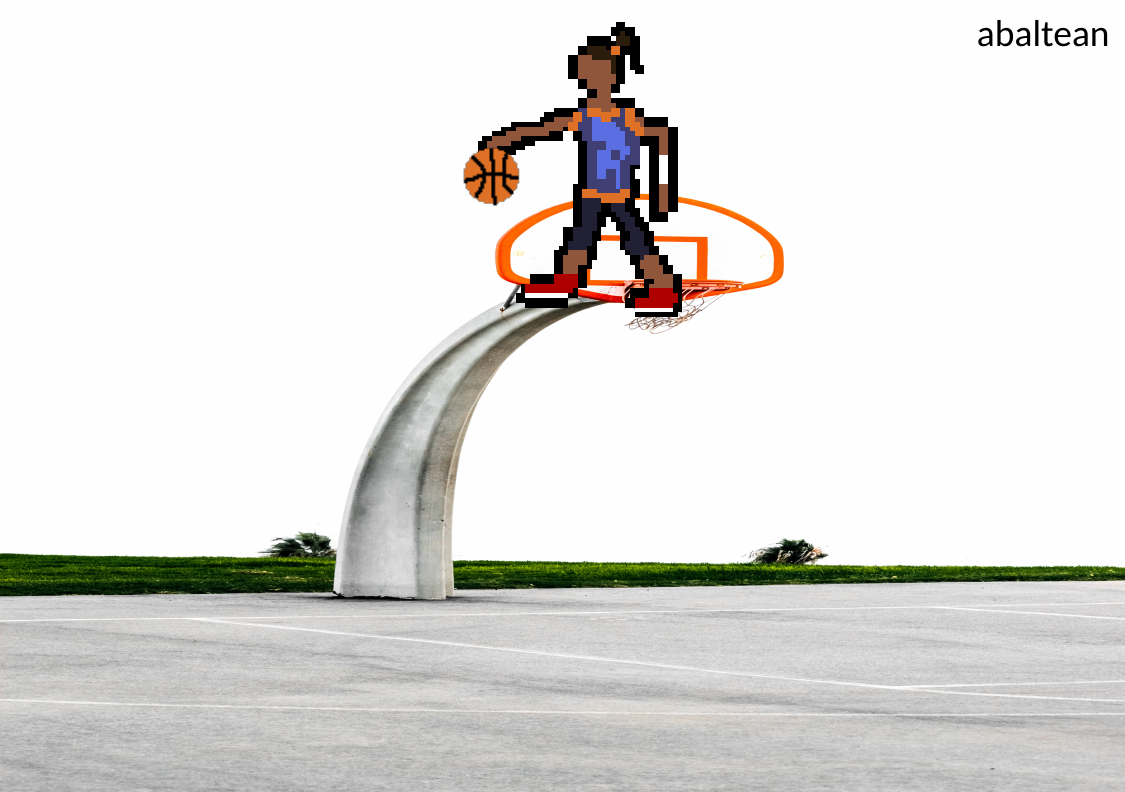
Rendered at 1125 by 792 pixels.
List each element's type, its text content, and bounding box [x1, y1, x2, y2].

text_box abaltean [962, 1, 1125, 62]
picture [0, 0, 1125, 792]
